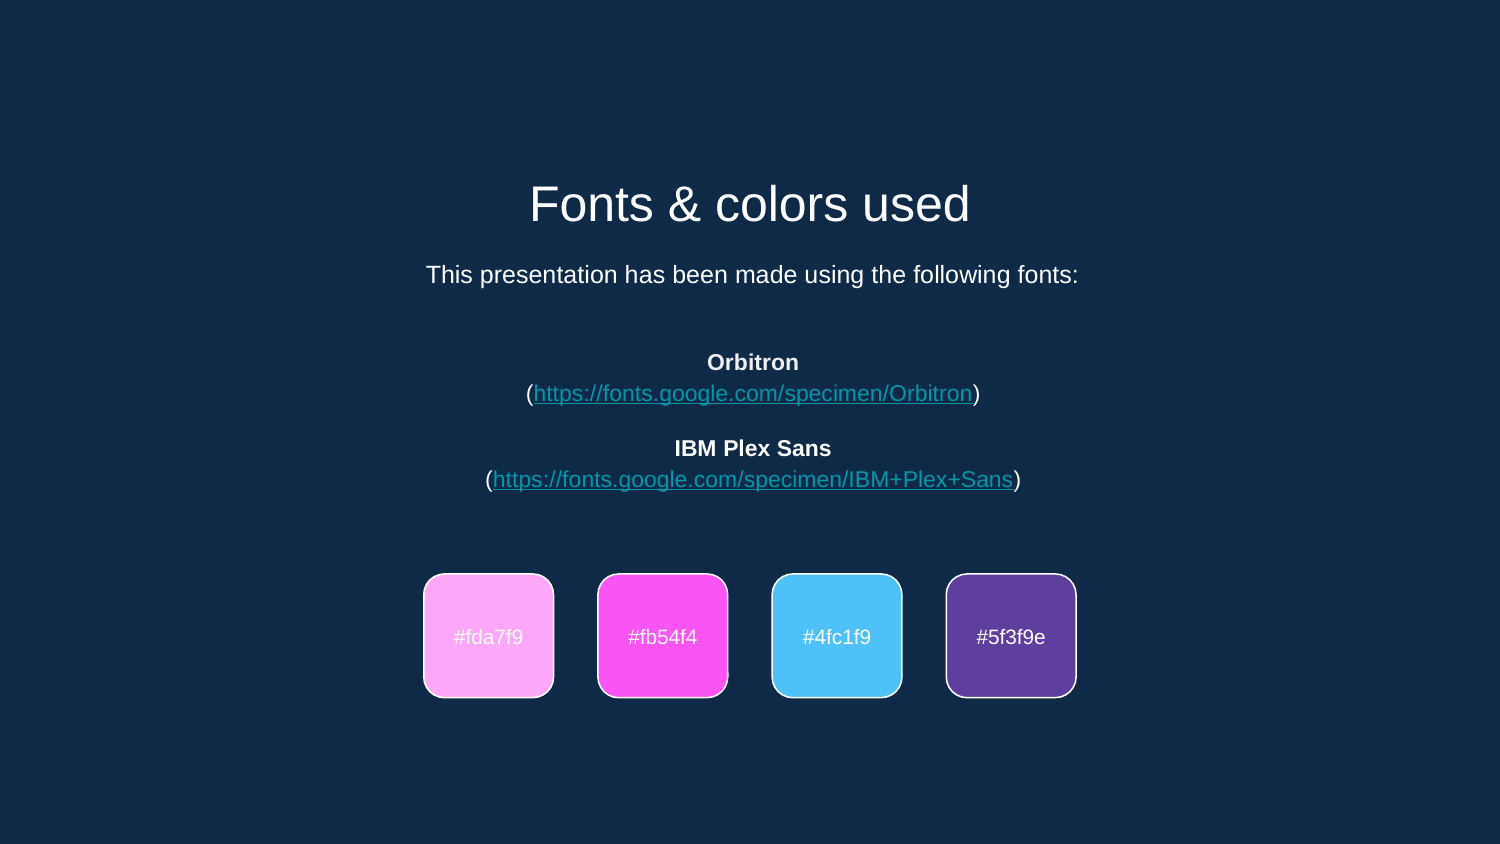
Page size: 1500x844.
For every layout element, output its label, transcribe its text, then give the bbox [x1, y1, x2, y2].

list Orbitron (https://fonts.google.com/specimen/Orbitron) IBM Plex Sans (https://fonts.google.com/specimen/IBM+Plex+Sans) [175, 314, 1332, 521]
title Fonts & colors used [171, 156, 1328, 236]
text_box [423, 573, 1077, 698]
list This presentation has been made using the following fonts: [175, 239, 1332, 312]
